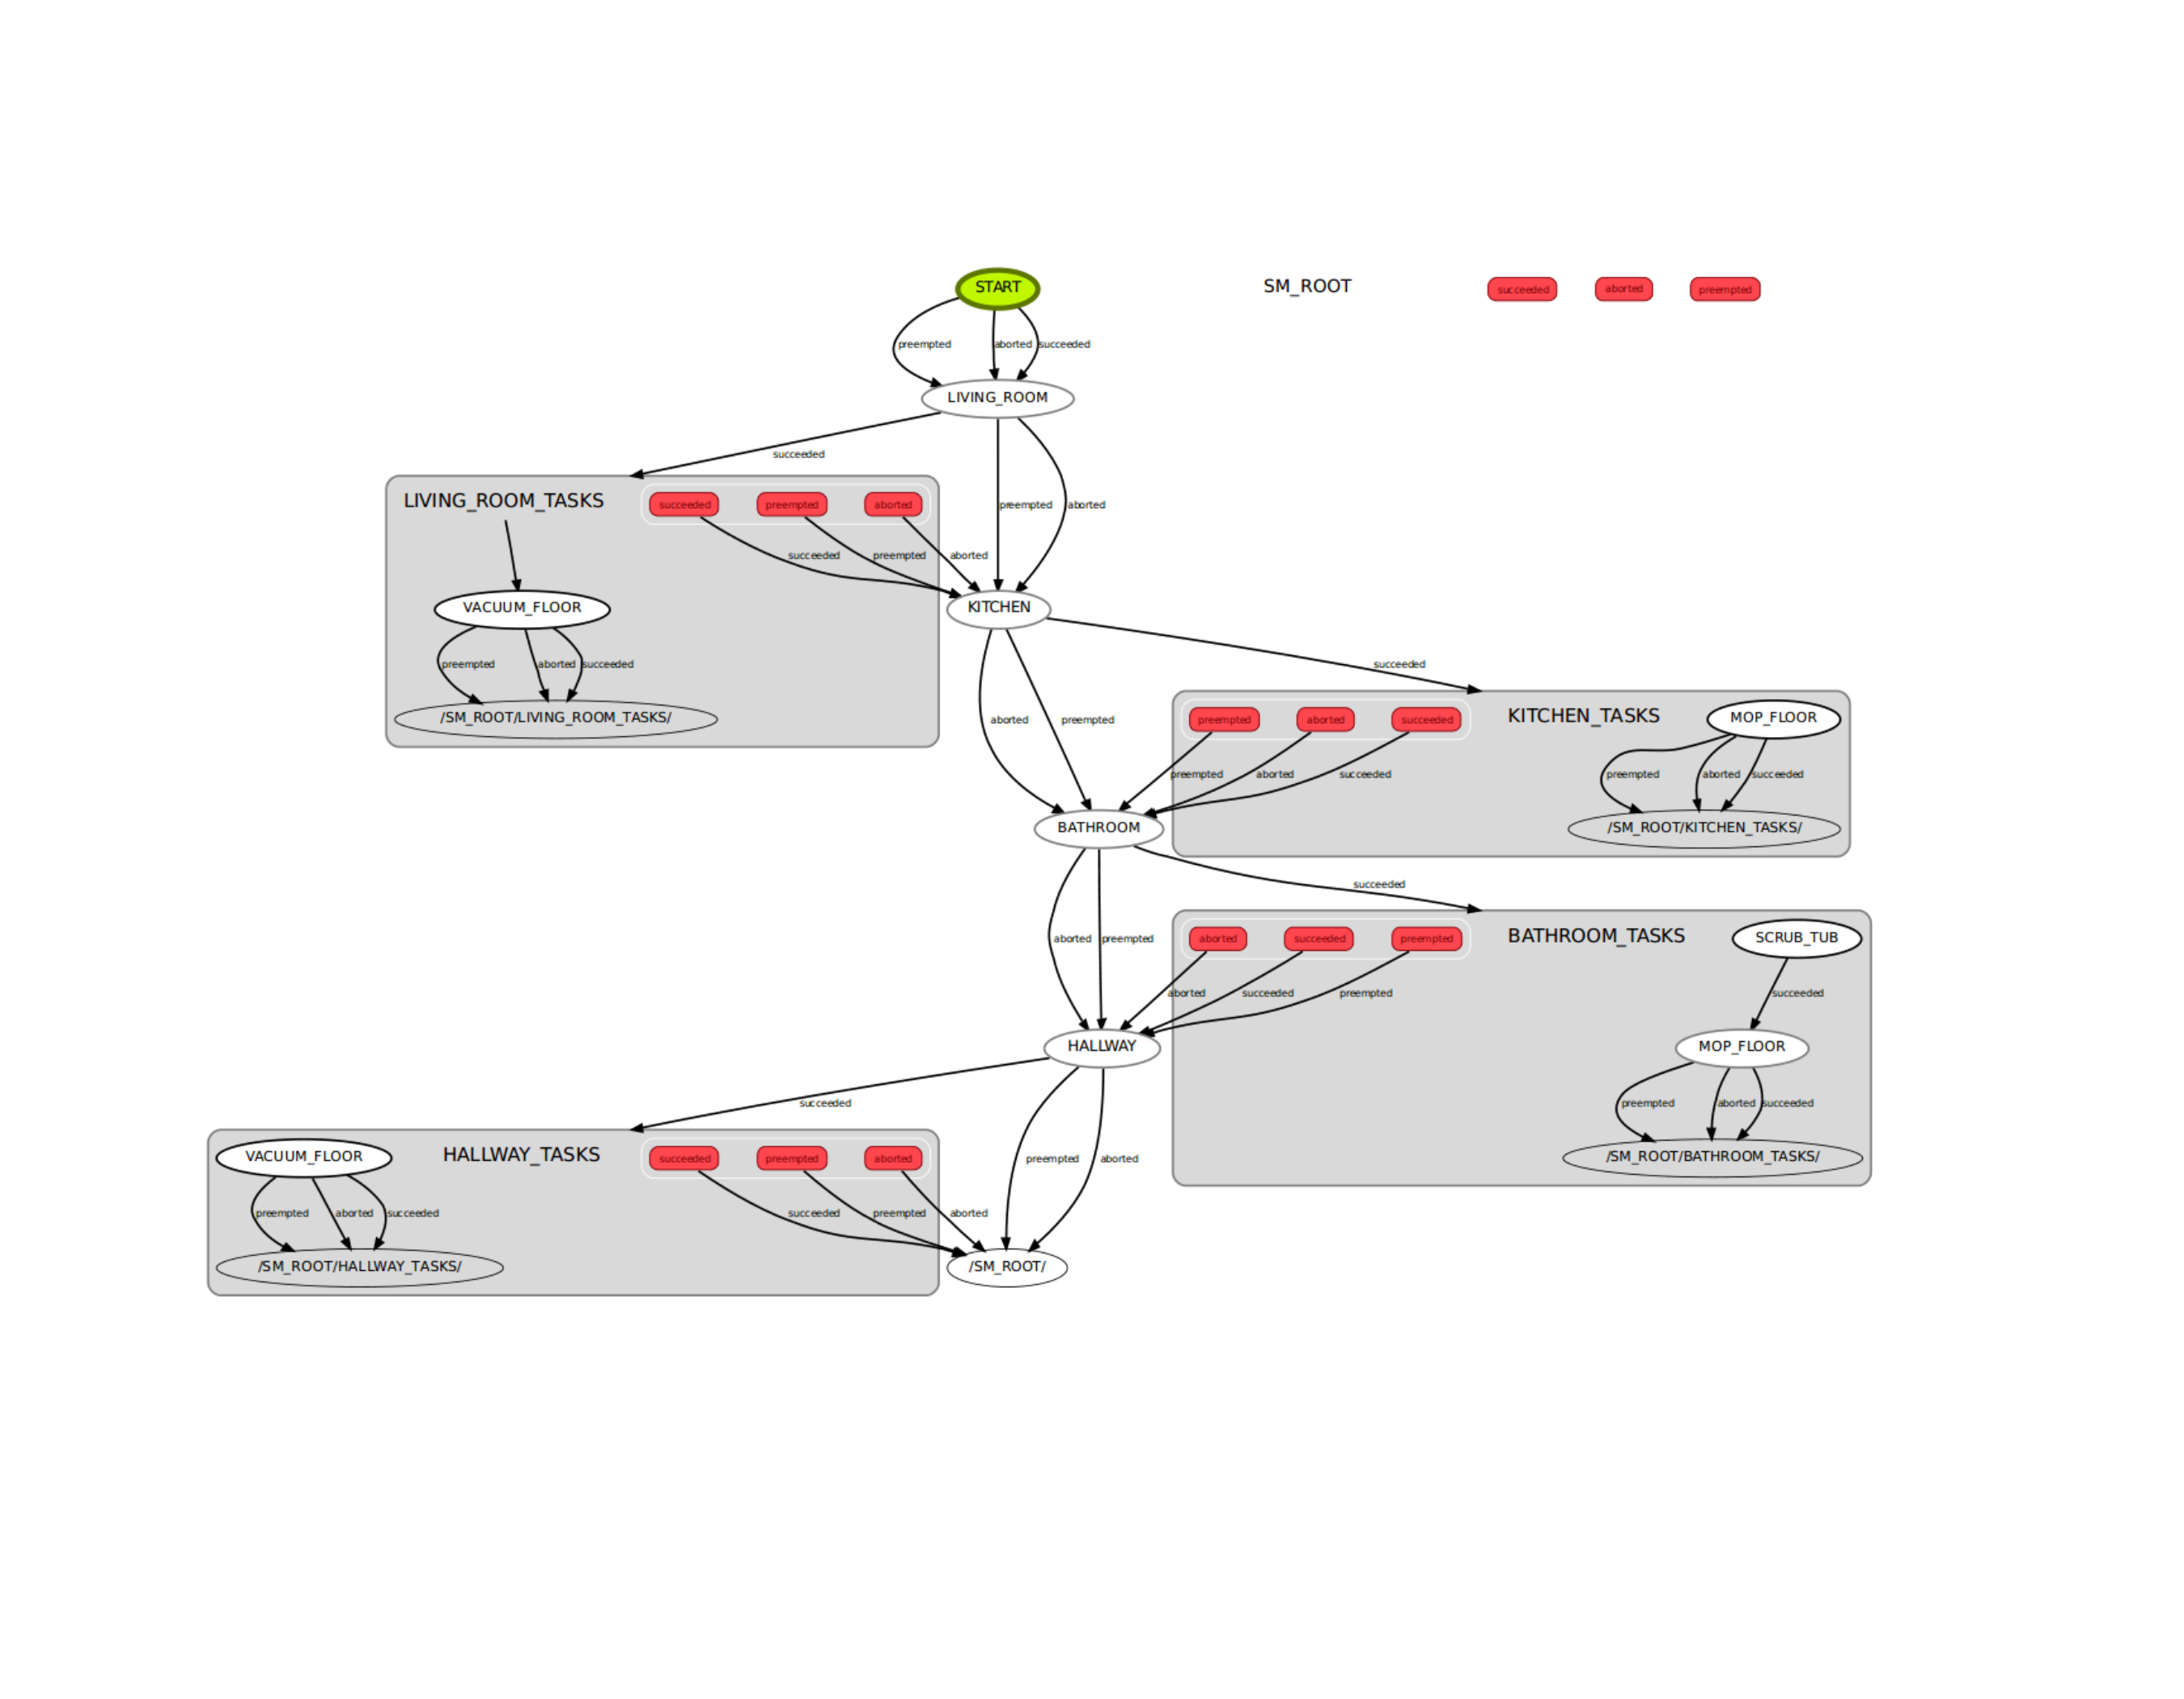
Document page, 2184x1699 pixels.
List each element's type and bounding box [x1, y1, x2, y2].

picture [201, 262, 1877, 1303]
